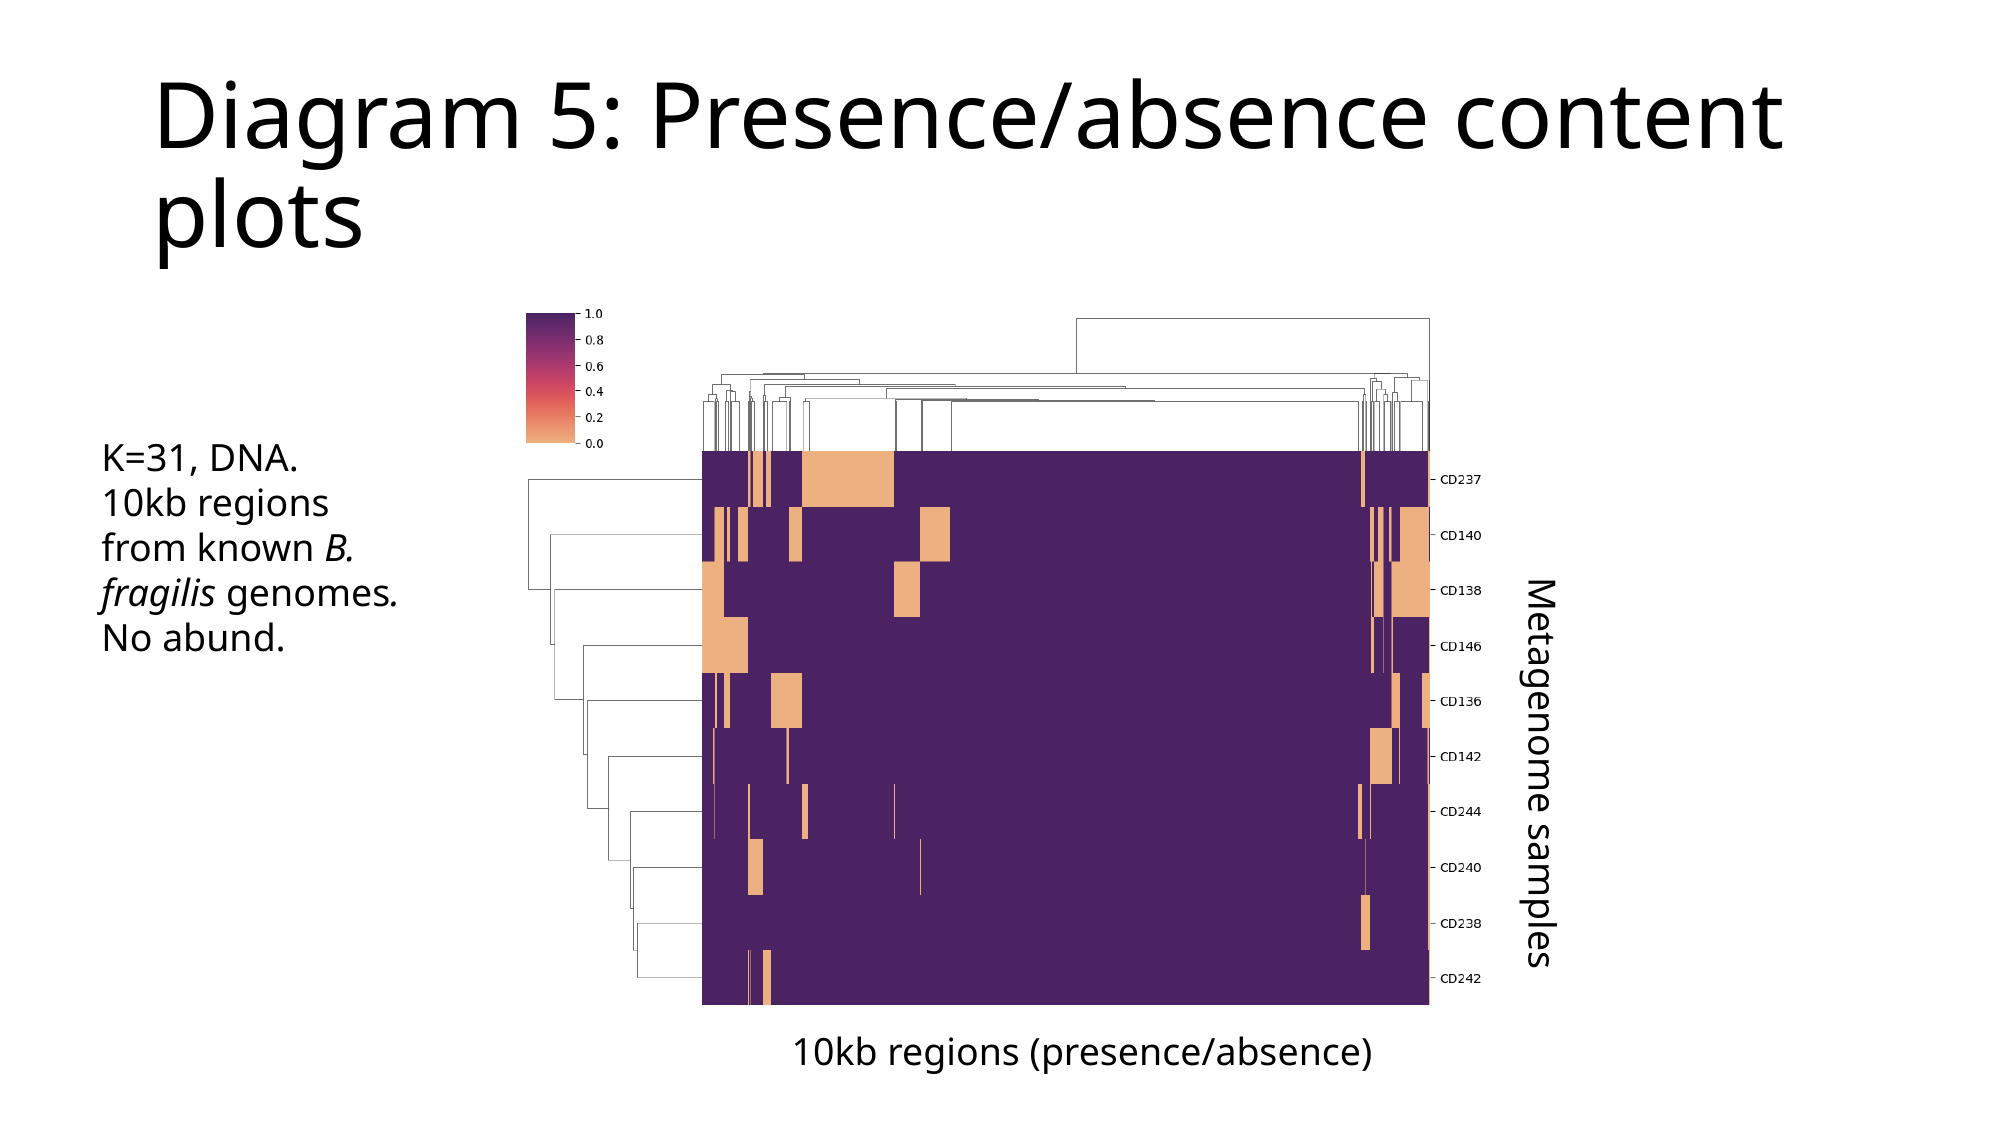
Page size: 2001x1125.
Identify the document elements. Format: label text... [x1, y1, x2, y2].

title Diagram 5: Presence/absence content plots [137, 59, 1863, 278]
text_box Metagenome samples [1497, 562, 1574, 940]
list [509, 298, 1491, 1014]
text_box K=31, DNA. 10kb regions from known B. fragilis genomes. No abund. [86, 426, 427, 712]
text_box 10kb regions (presence/absence) [776, 1020, 1388, 1081]
